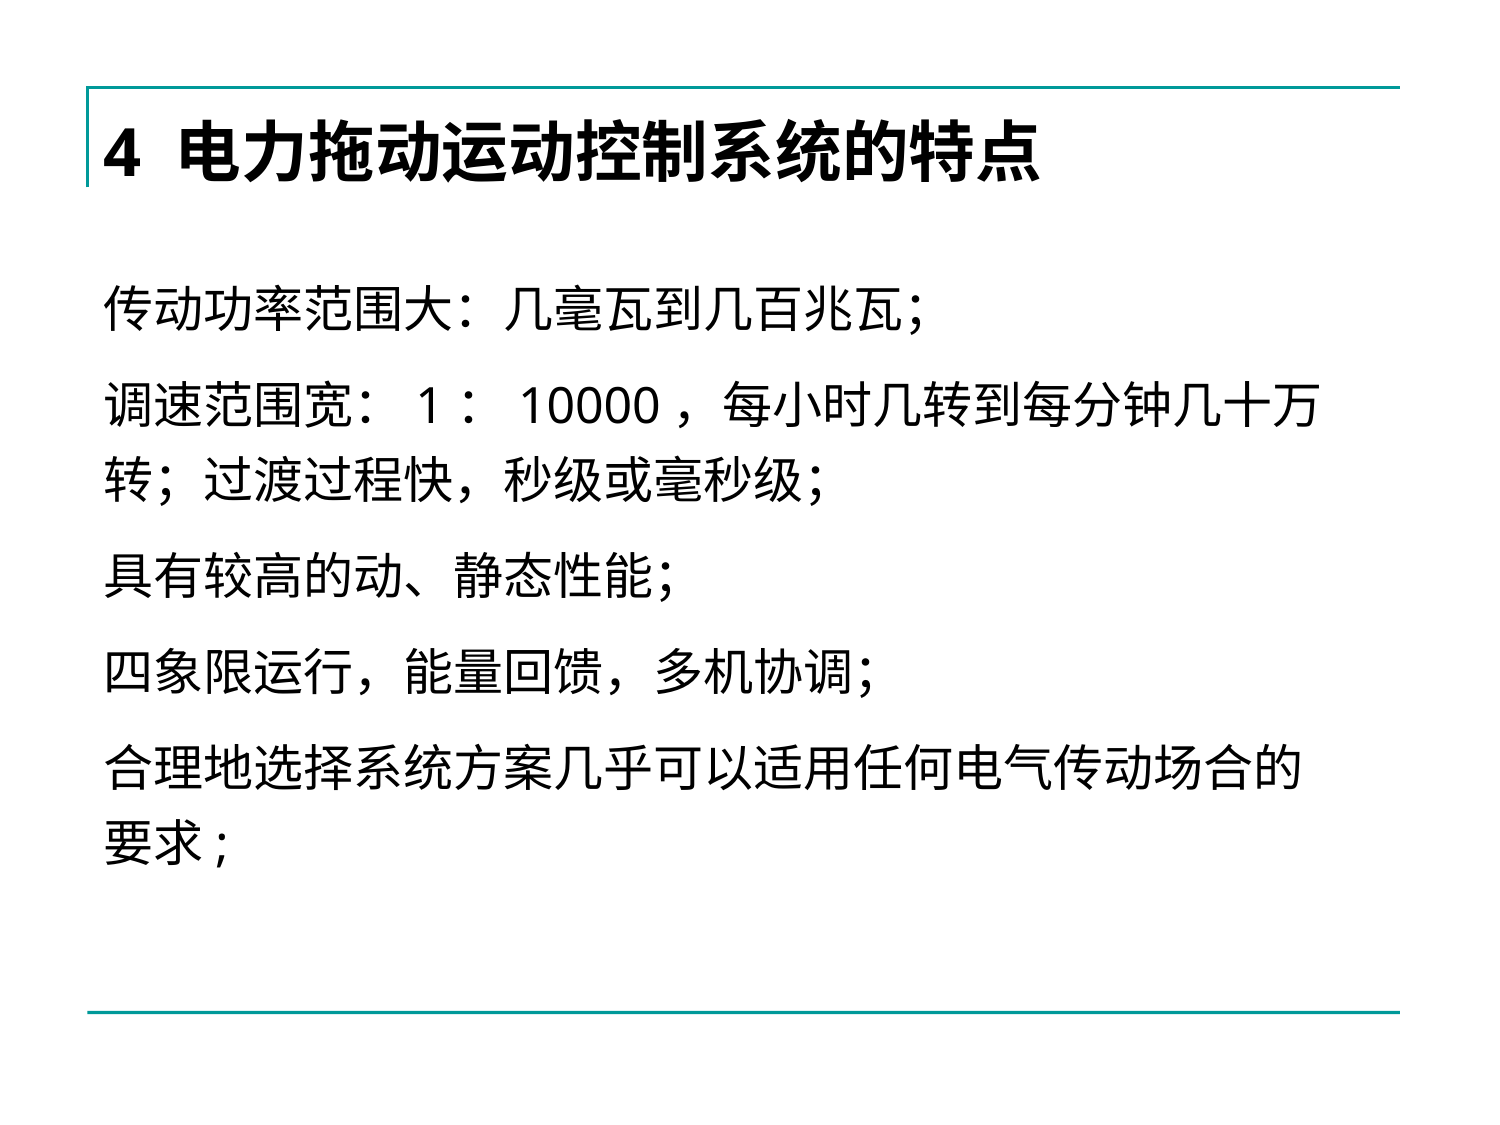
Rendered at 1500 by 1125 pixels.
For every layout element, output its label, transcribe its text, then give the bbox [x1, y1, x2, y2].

list 传动功率范围大：几毫瓦到几百兆瓦； 调速范围宽：1：10000，每小时几转到每分钟几十万转；过渡过程快，秒级或毫秒级； 具有较高的动、静态性能； 四象限运行，能量回馈，多机协调； 合理地选择系统方案几乎可以适用任何电气传动场合的要求; [88, 255, 1339, 856]
title 4 电力拖动运动控制系统的特点 [88, 101, 1181, 198]
